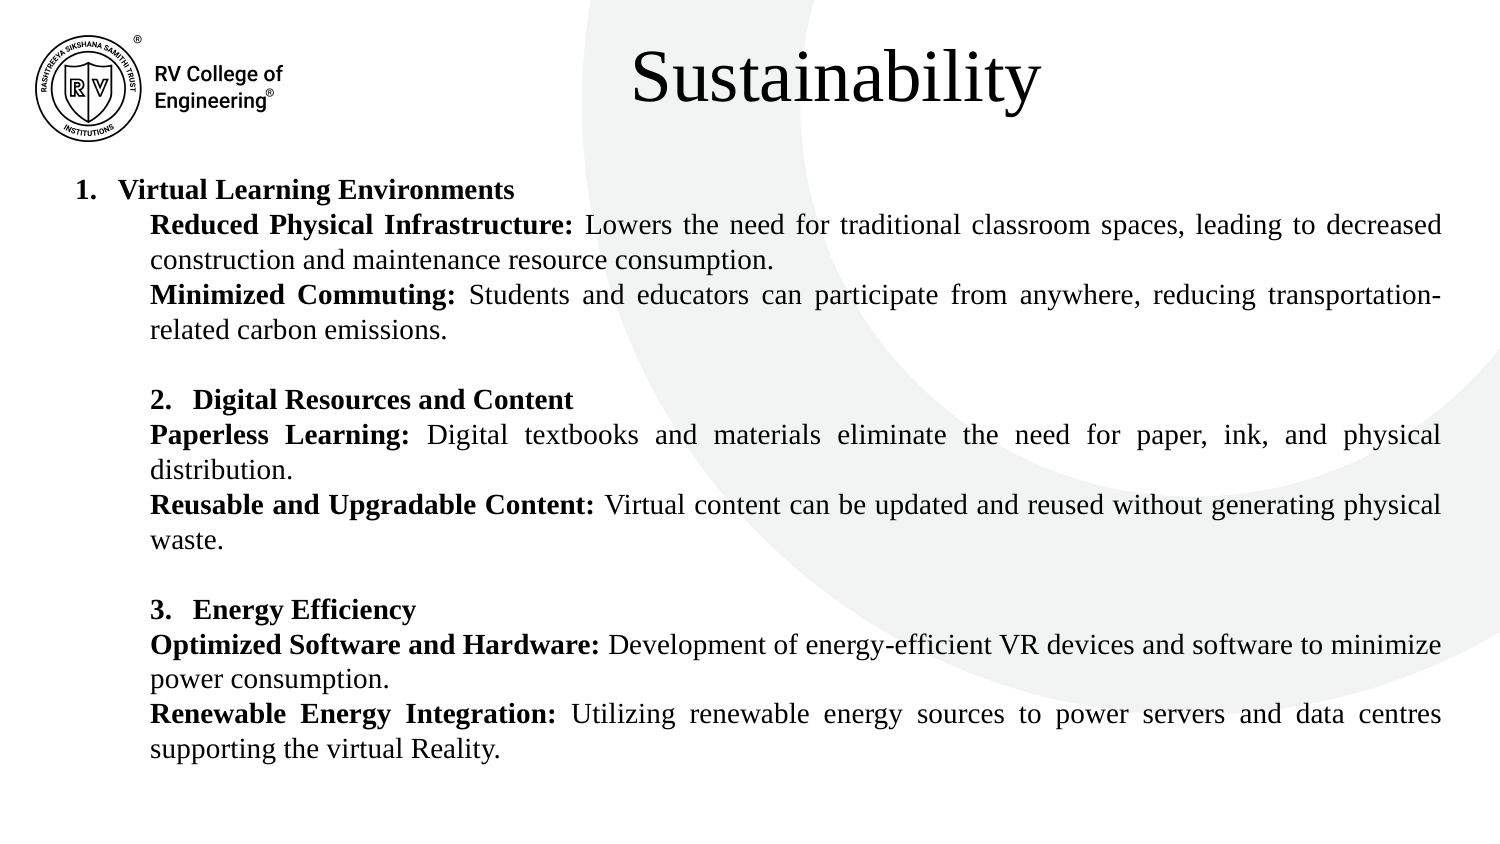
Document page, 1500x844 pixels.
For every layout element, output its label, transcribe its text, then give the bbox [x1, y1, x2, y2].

picture [0, 0, 1500, 844]
text_box Virtual Learning Environments Reduced Physical Infrastructure: Lowers the need for traditional classroom spaces, leading to decreased construction and maintenance resource consumption. Minimized Commuting: Students and educators can participate from anywhere, reducing transportation-related carbon emissions. Digital Resources and Content Paperless Learning: Digital textbooks and materials eliminate the need for paper, ink, and physical distribution. Reusable and Upgradable Content: Virtual content can be updated and reused without generating physical waste. Energy Efficiency Optimized Software and Hardware: Development of energy-efficient VR devices and software to minimize power consumption. Renewable Energy Integration: Utilizing renewable energy sources to power servers and data centres supporting the virtual Reality. [60, 155, 1458, 803]
text_box Sustainability [284, 11, 1390, 123]
